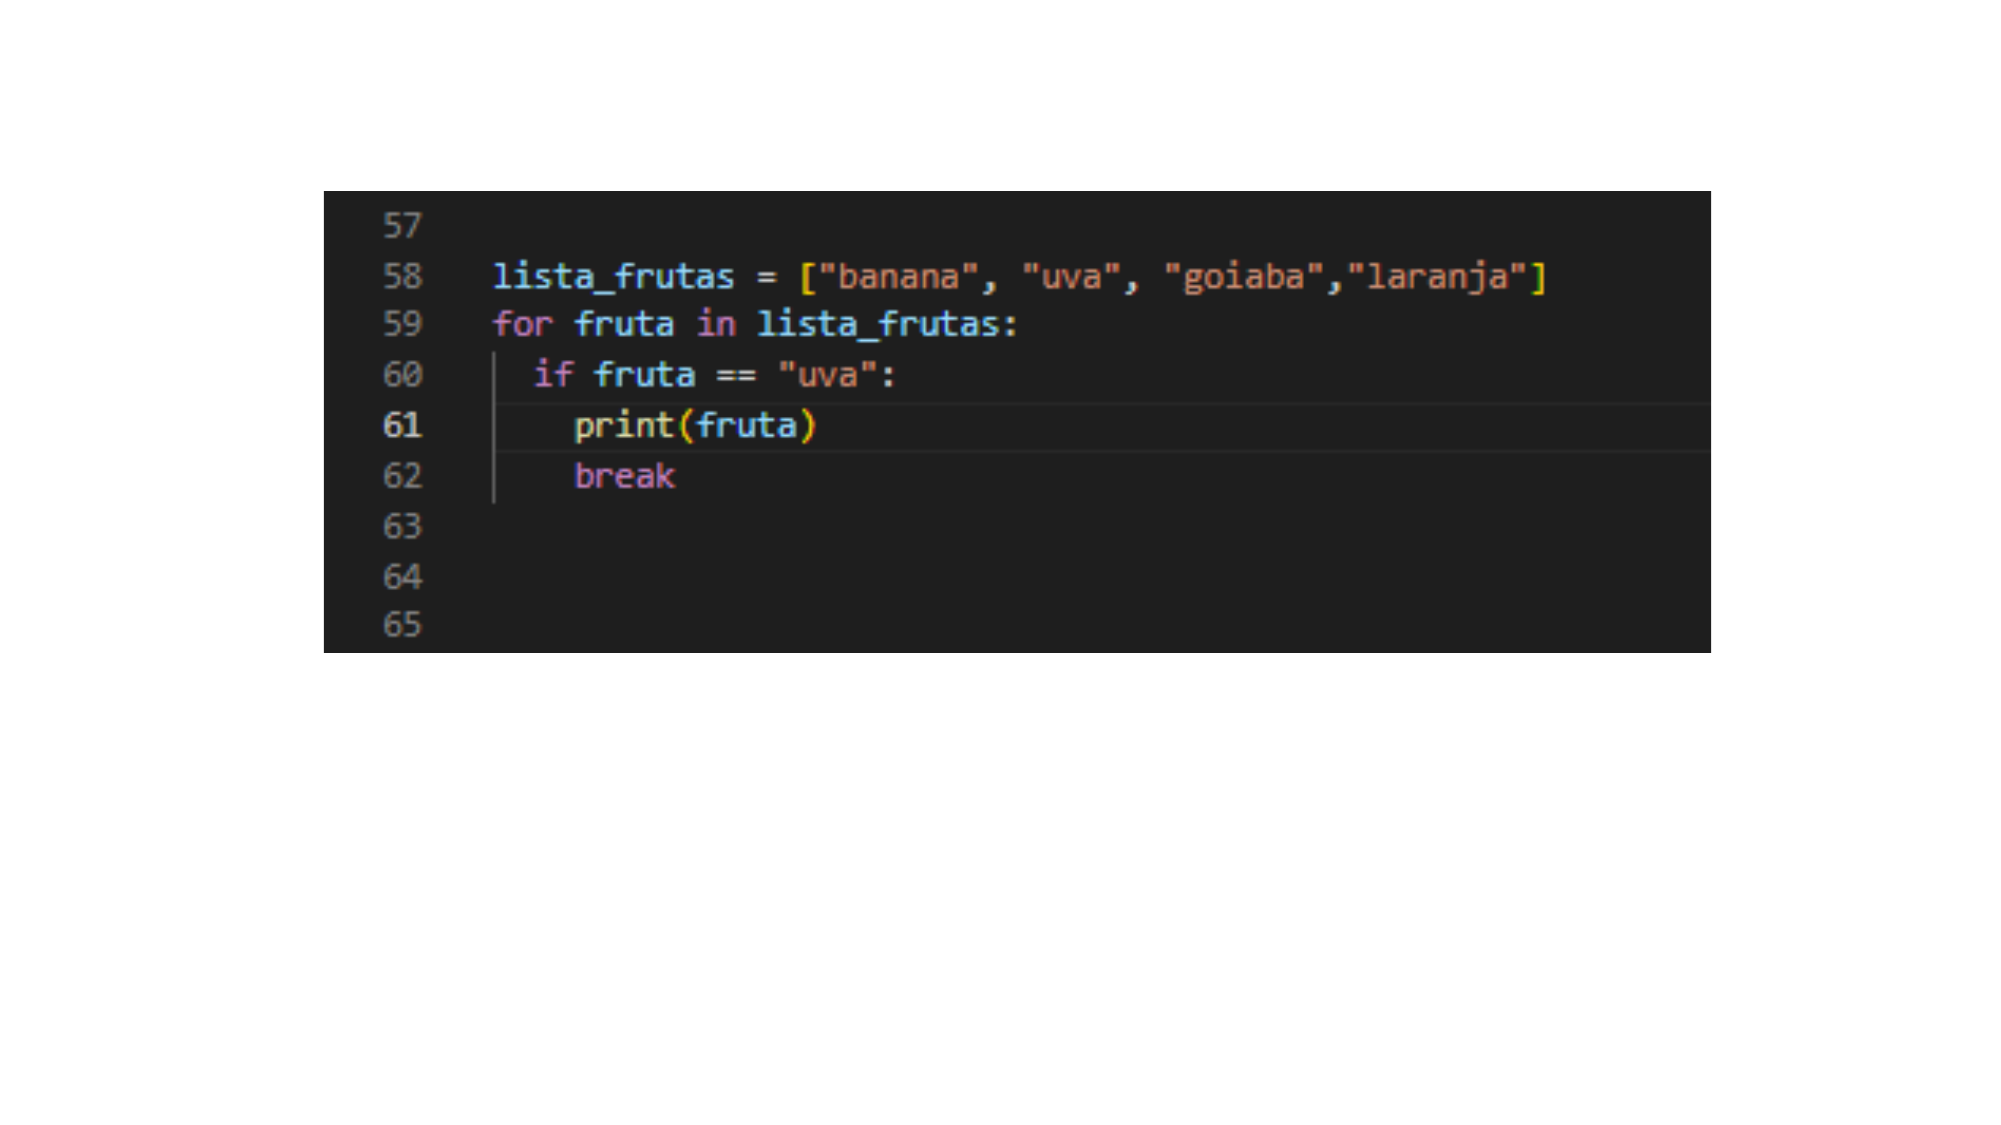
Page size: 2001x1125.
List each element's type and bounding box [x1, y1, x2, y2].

picture [323, 191, 1712, 653]
